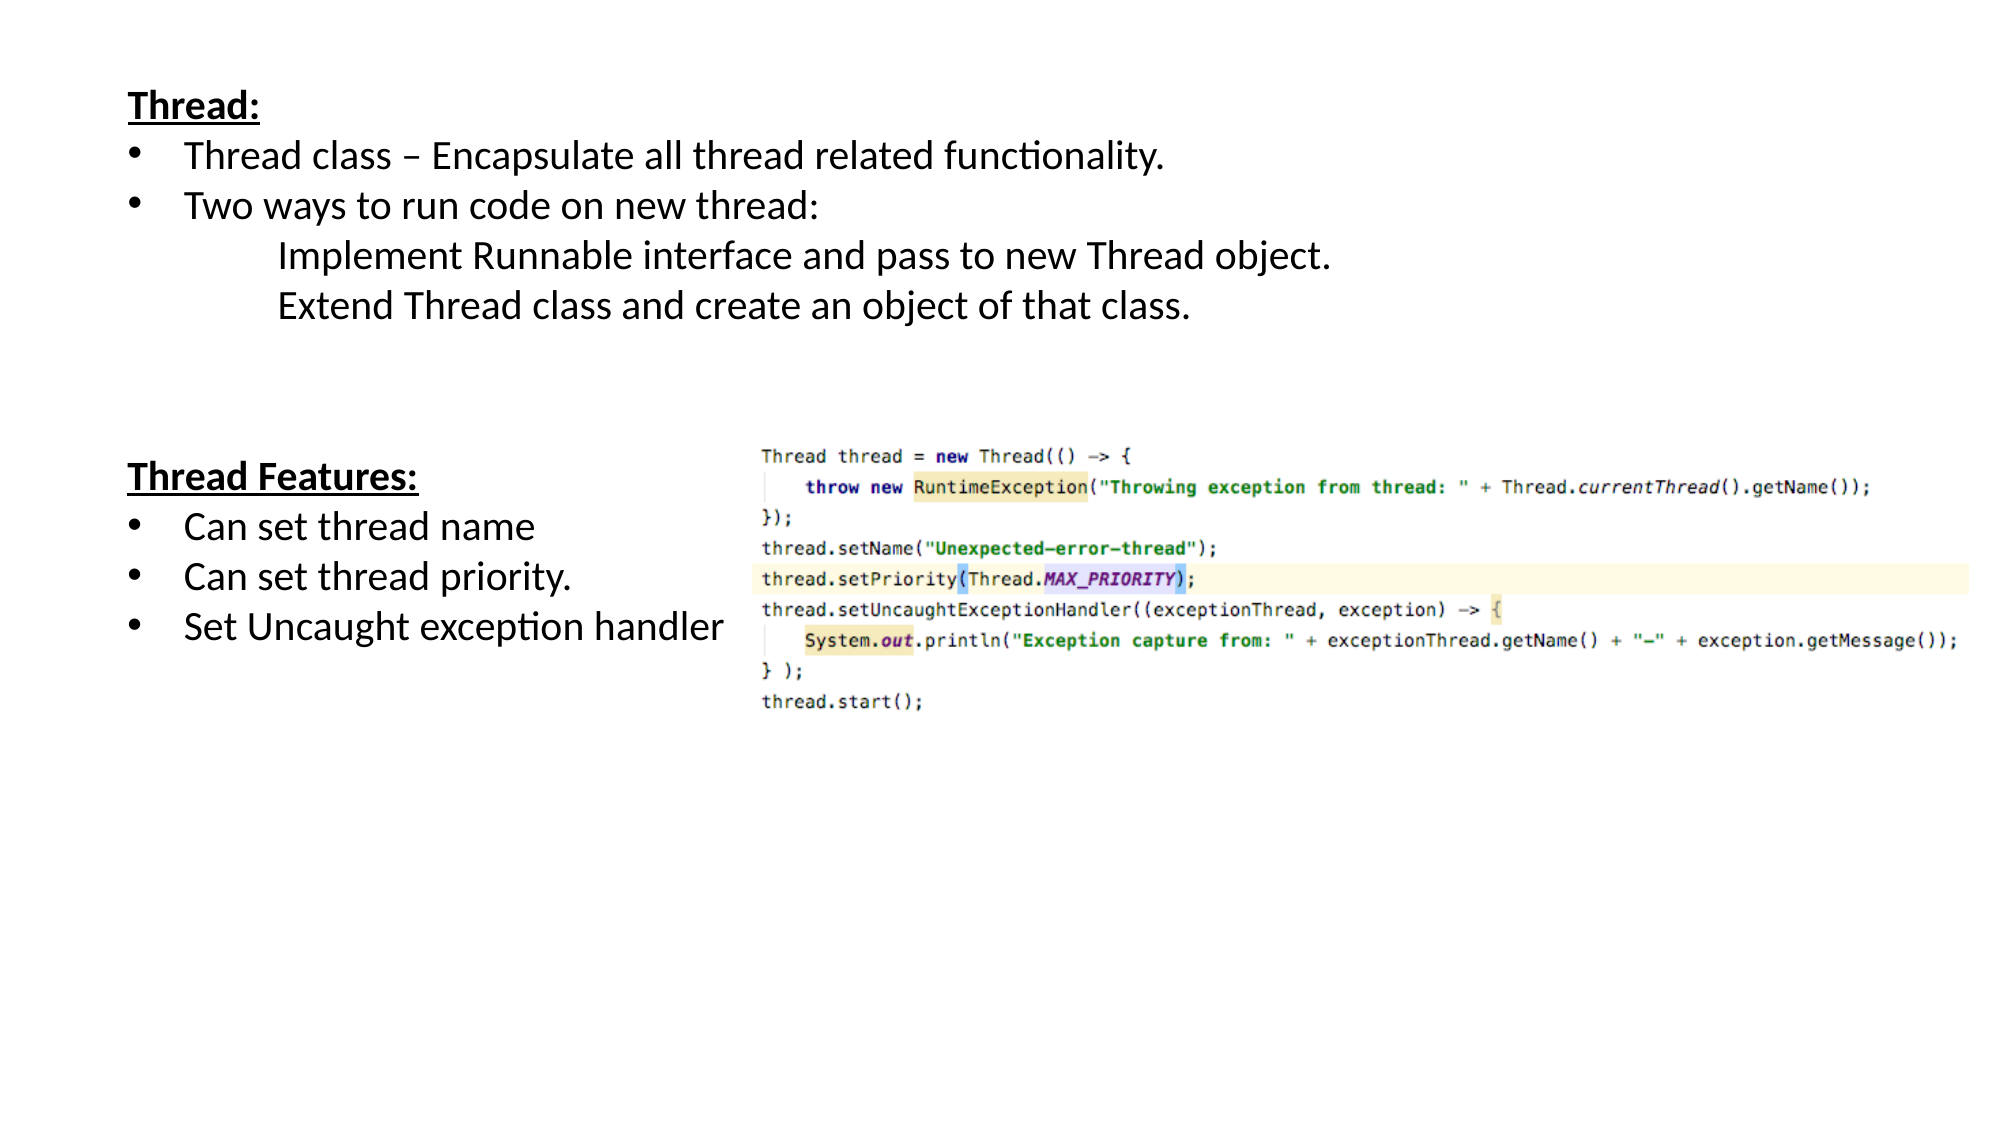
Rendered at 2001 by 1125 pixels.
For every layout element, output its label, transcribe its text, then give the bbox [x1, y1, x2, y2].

text_box Thread: Thread class – Encapsulate all thread related functionality. Two ways to run code on new thread: Implement Runnable interface and pass to new Thread object. Extend Thread class and create an object of that class. [112, 70, 1463, 335]
picture [752, 441, 1969, 720]
text_box Thread Features: Can set thread name Can set thread priority. Set Uncaught exception handler [112, 441, 752, 657]
